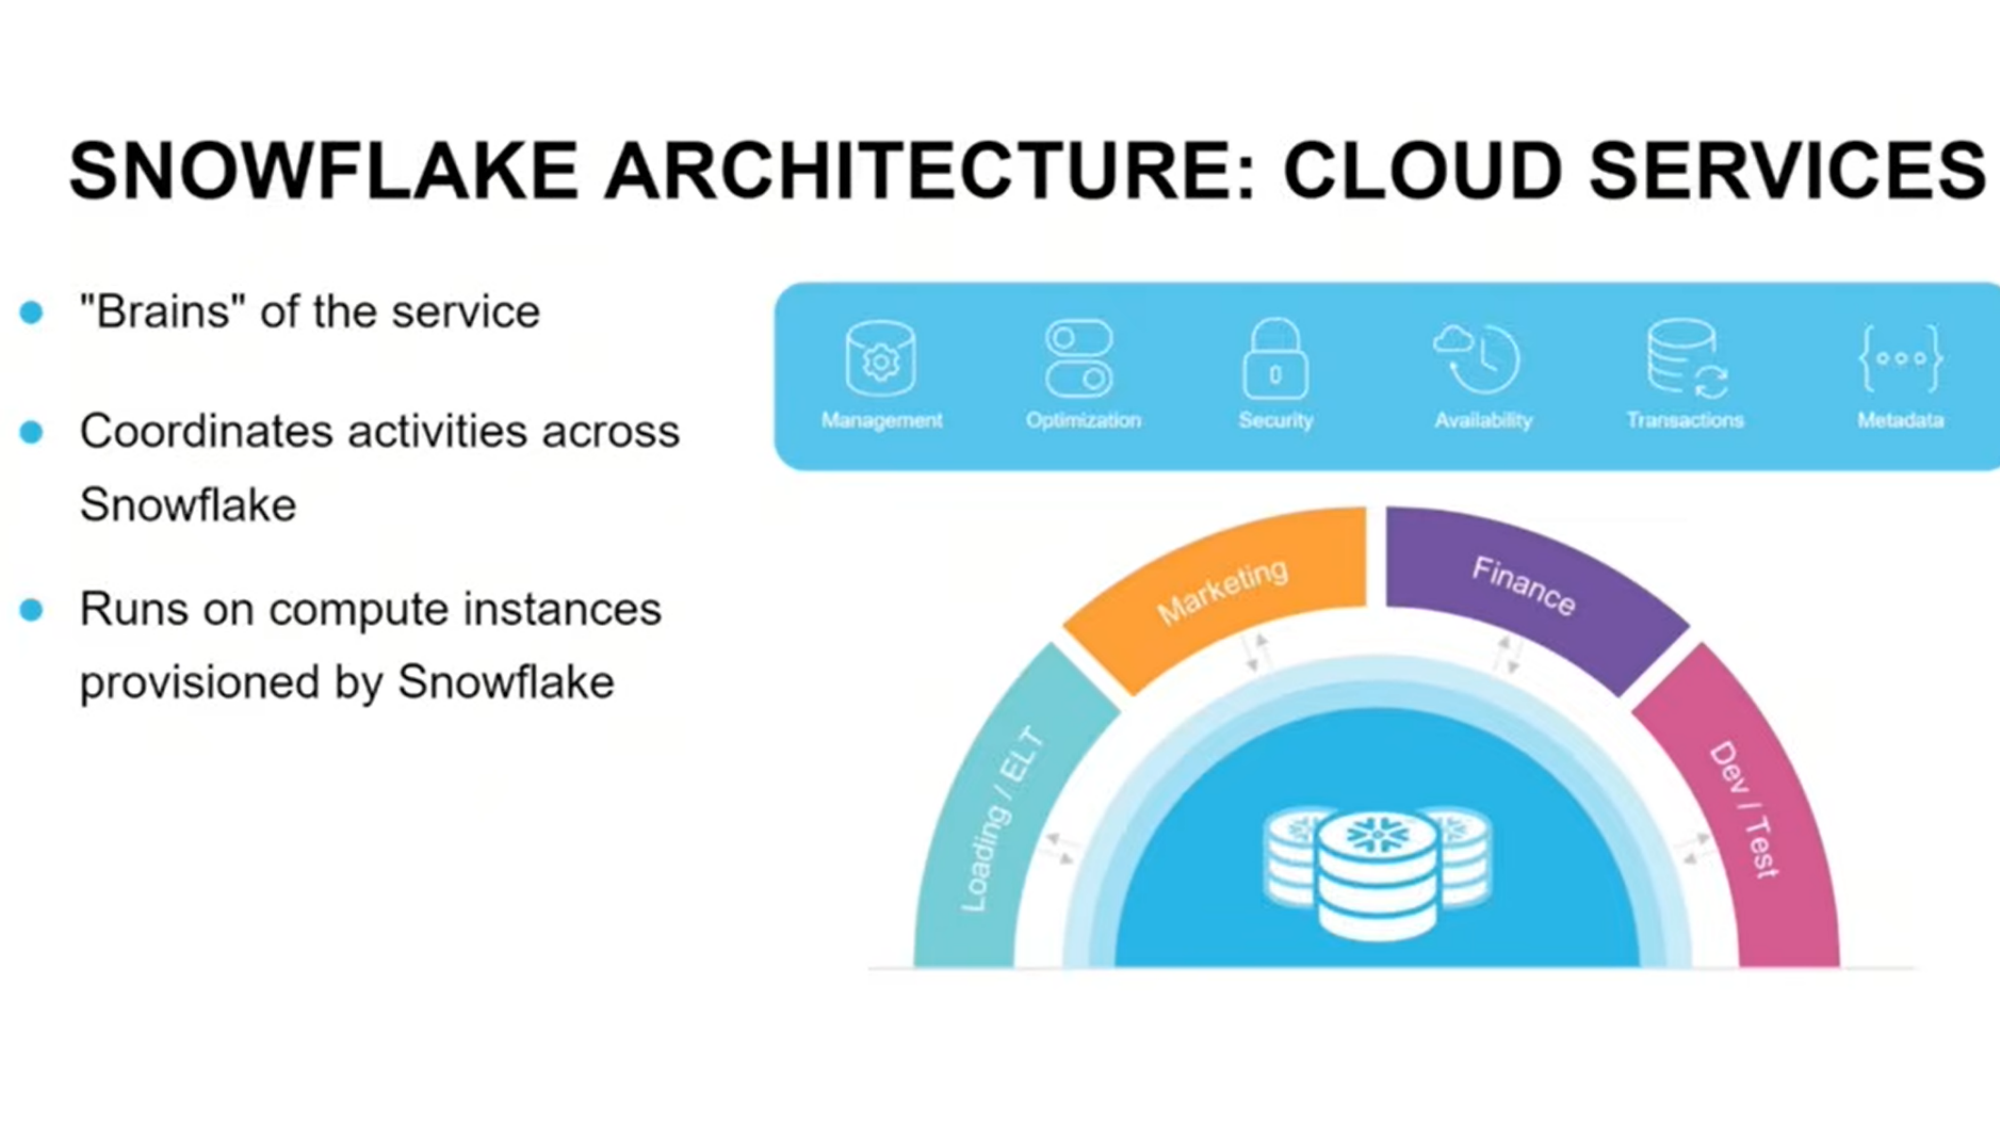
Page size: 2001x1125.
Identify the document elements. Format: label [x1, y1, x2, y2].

picture [0, 94, 2000, 1031]
